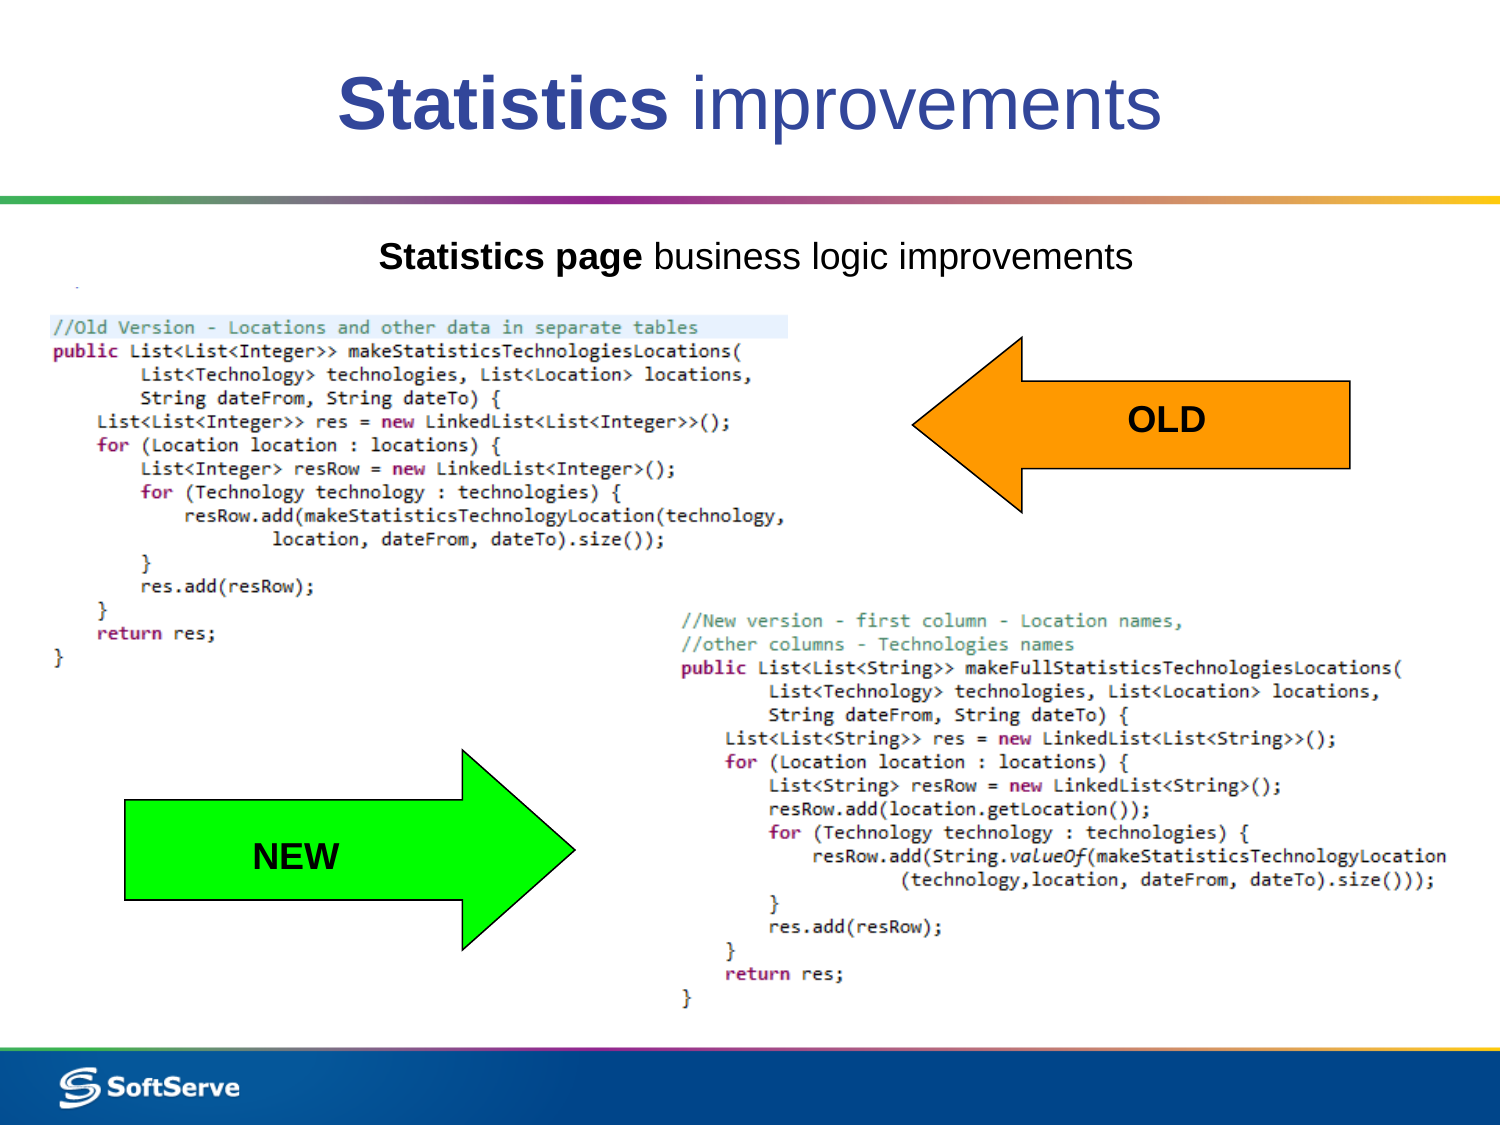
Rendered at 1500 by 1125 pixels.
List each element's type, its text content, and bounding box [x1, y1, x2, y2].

text_box Statistics page business logic improvements [62, 224, 1450, 285]
text_box NEW [237, 824, 413, 885]
text_box [912, 337, 1350, 513]
title Statistics improvements [74, 24, 1426, 176]
text_box [124, 750, 575, 951]
text_box OLD [1112, 387, 1288, 448]
picture [0, 0, 1500, 1125]
